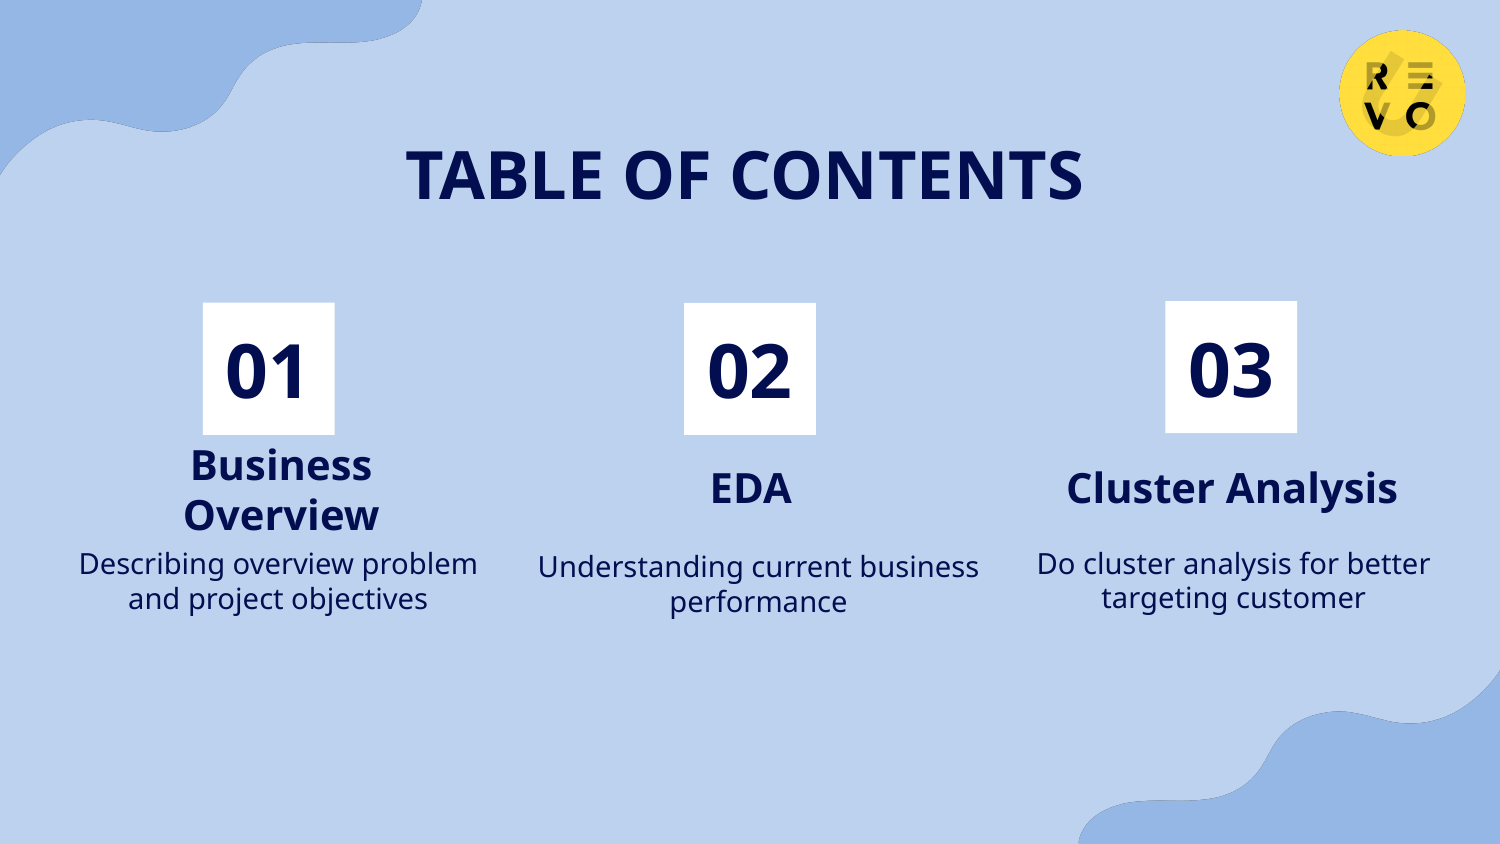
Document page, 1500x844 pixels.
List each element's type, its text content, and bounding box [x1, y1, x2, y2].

text_box Business Overview [75, 445, 488, 532]
text_box Do cluster analysis for better targeting customer [1017, 540, 1450, 620]
text_box TABLE OF CONTENTS [112, 125, 1377, 220]
picture [1339, 30, 1465, 156]
picture [1079, 669, 1500, 844]
text_box 01 [202, 302, 335, 435]
text_box Describing overview problem and project objectives [62, 540, 495, 621]
text_box EDA [548, 443, 953, 530]
picture [0, 0, 422, 175]
text_box Understanding current business performance [511, 539, 1006, 627]
text_box 03 [1165, 301, 1298, 434]
text_box 02 [684, 302, 816, 435]
text_box Cluster Analysis [1051, 443, 1464, 530]
